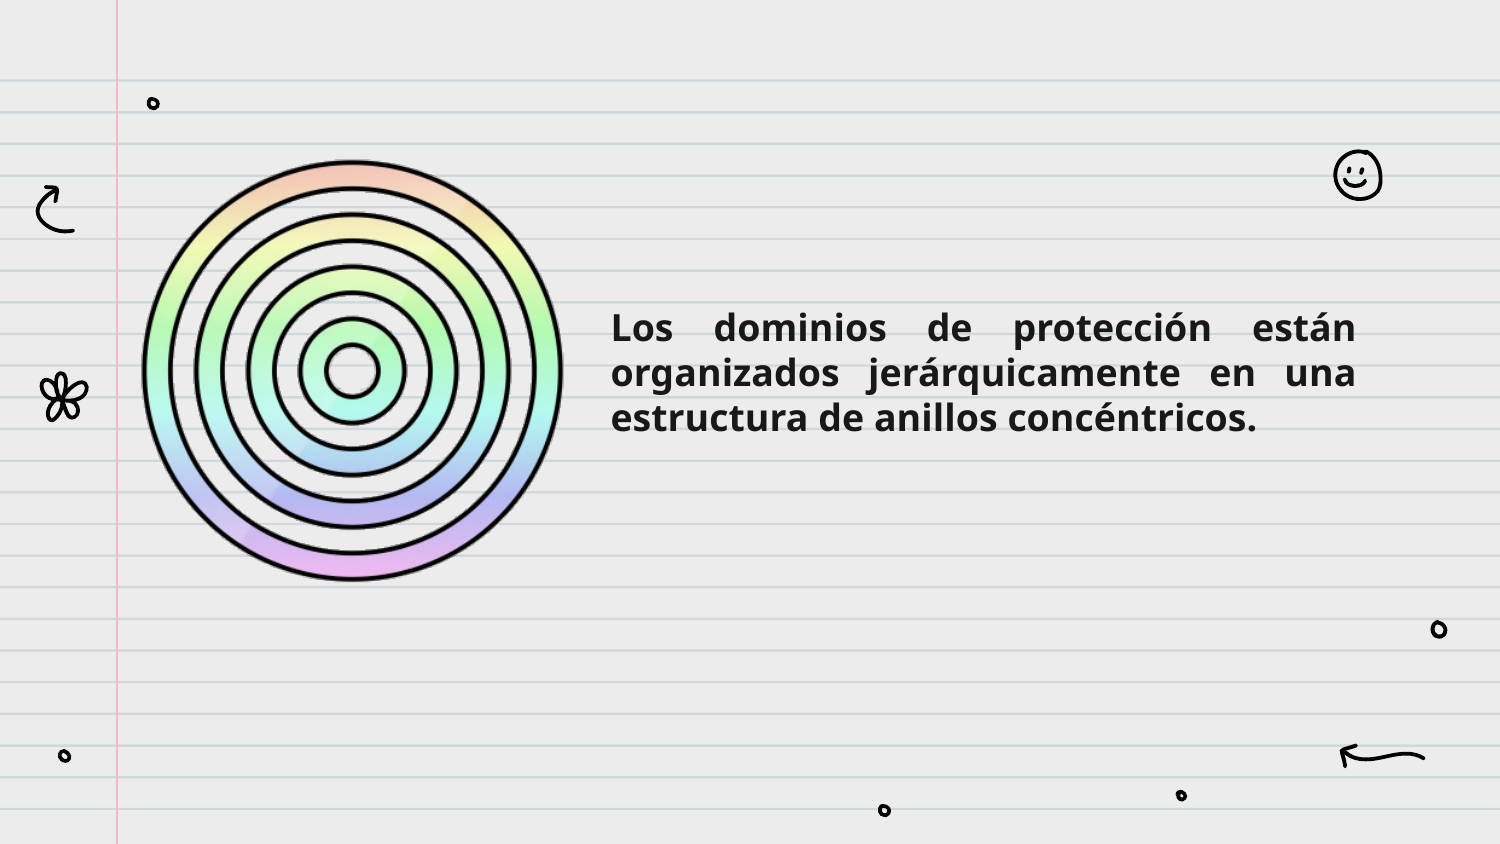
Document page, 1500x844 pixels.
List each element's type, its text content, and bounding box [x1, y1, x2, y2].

picture [0, 0, 724, 743]
text_box Los dominios de protección están organizados jerárquicamente en una estructura de anillos concéntricos. [728, 316, 1373, 427]
